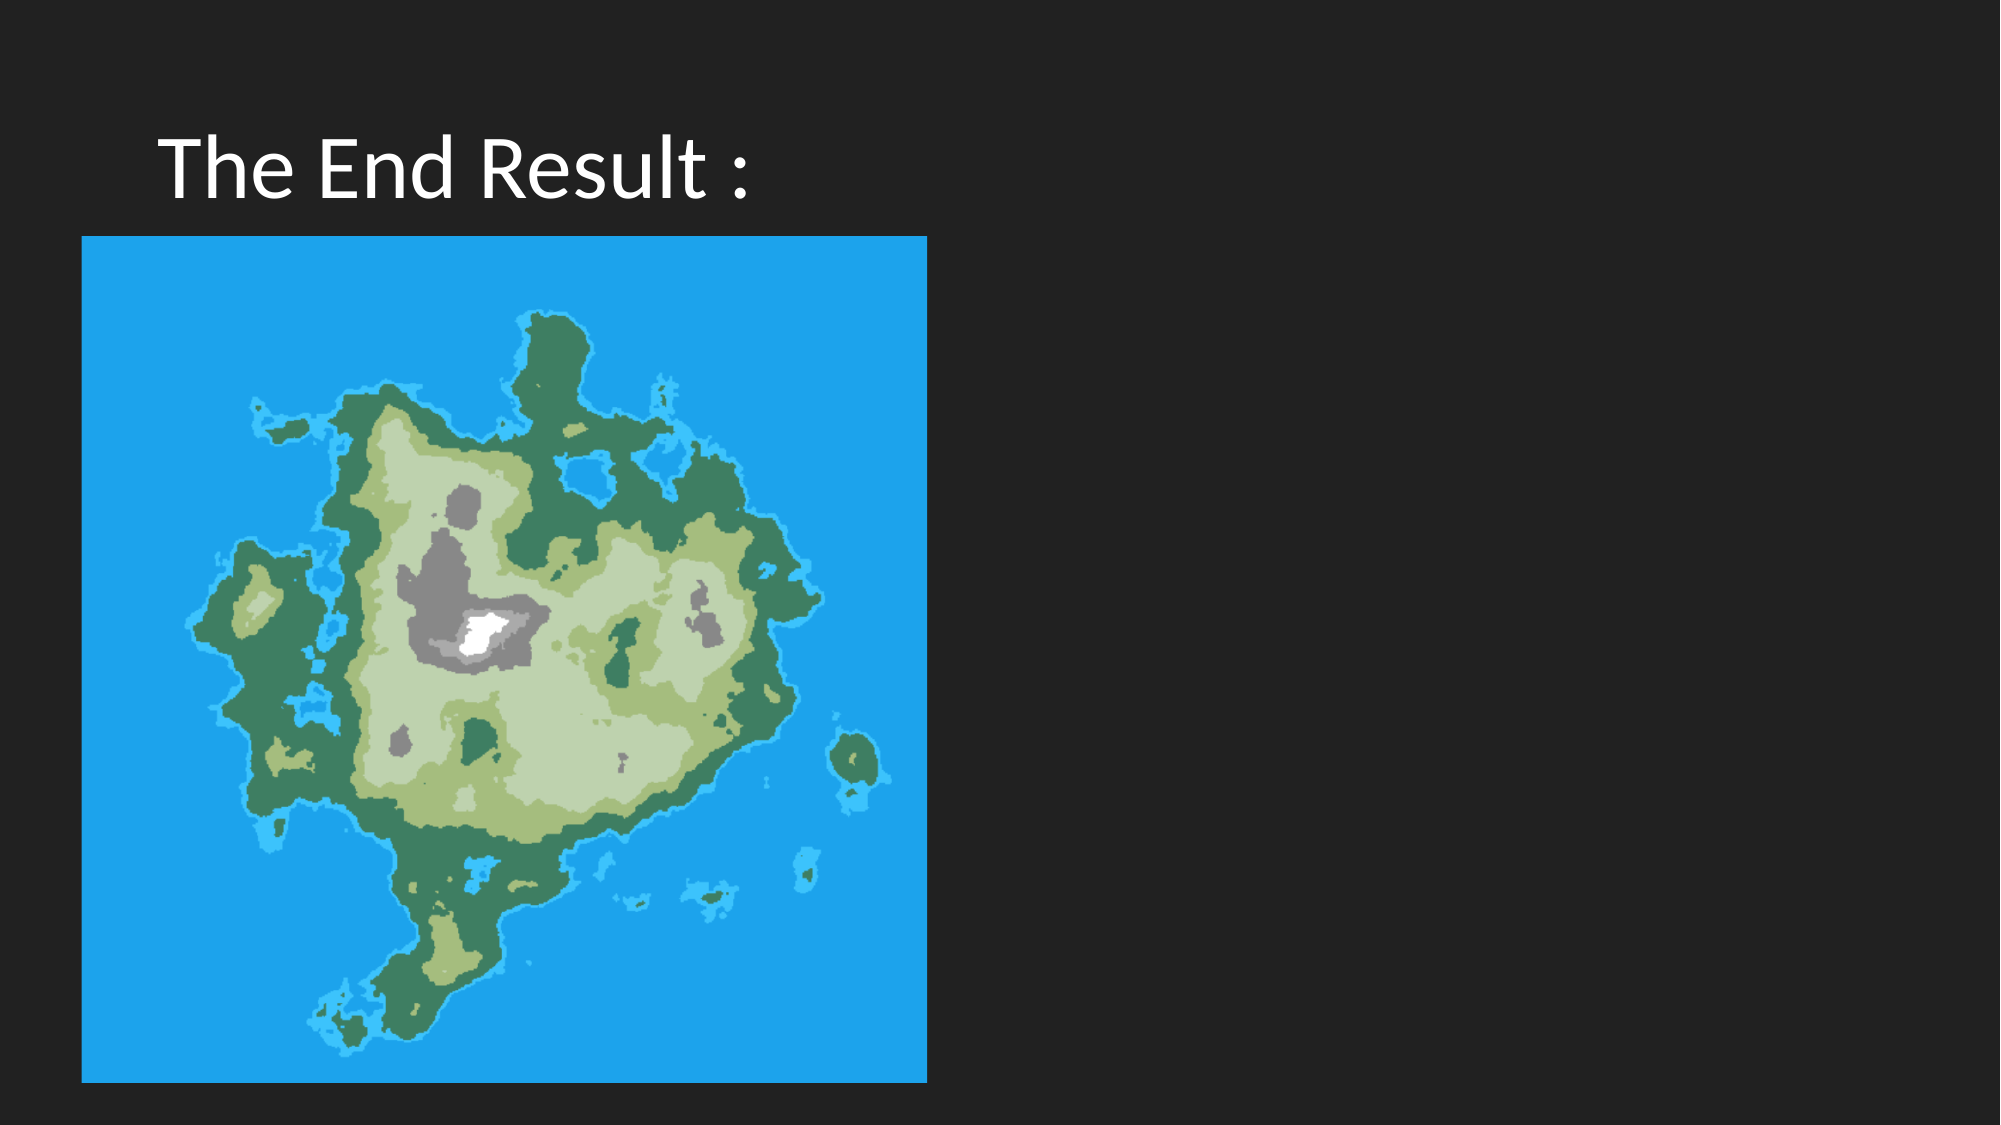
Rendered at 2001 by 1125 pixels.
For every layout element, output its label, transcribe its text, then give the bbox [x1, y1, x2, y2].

picture [81, 236, 928, 1083]
title The End Result : [137, 59, 1863, 278]
